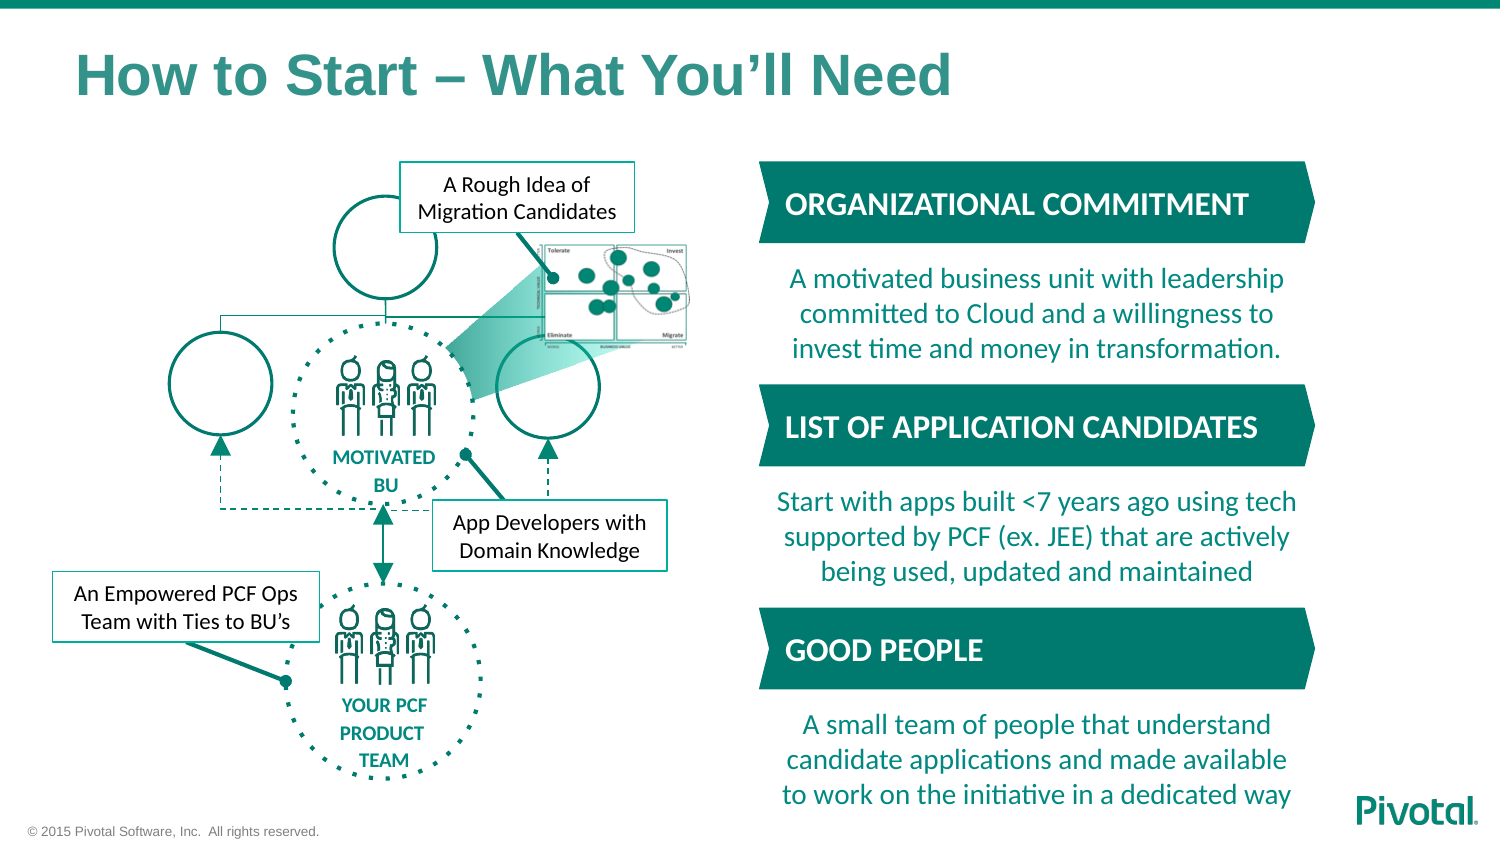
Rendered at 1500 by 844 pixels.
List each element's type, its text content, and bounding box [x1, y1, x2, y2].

text_box GOOD PEOPLE [759, 608, 1315, 689]
text_box A small team of people that understand candidate applications and made available to work on the initiative in a dedicated way [759, 698, 1315, 807]
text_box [465, 454, 507, 504]
title How to Start – What You’ll Need [60, 27, 1440, 117]
text_box A motivated business unit with leadership committed to Cloud and a willingness to invest time and money in transformation. [759, 251, 1315, 361]
text_box [169, 332, 272, 435]
text_box An Empowered PCF Ops Team with Ties to BU’s [52, 571, 280, 643]
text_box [227, 427, 377, 591]
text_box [185, 641, 286, 682]
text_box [392, 428, 539, 594]
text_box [516, 232, 554, 279]
picture [1357, 796, 1478, 825]
text_box [490, 286, 582, 394]
text_box Start with apps built <7 years ago using tech supported by PCF (ex. JEE) that are actively being used, updated and maintained [759, 475, 1315, 584]
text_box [285, 587, 481, 779]
picture [534, 244, 690, 353]
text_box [292, 323, 474, 505]
text_box [334, 196, 437, 299]
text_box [448, 235, 486, 399]
text_box App Developers with Domain Knowledge [544, 500, 668, 571]
text_box ORGANIZATIONAL COMMITMENT [759, 162, 1315, 243]
text_box [497, 361, 600, 439]
text_box A Rough Idea of Migration Candidates [399, 162, 635, 233]
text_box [285, 232, 320, 399]
text_box LIST OF APPLICATION CANDIDATES [759, 385, 1315, 466]
